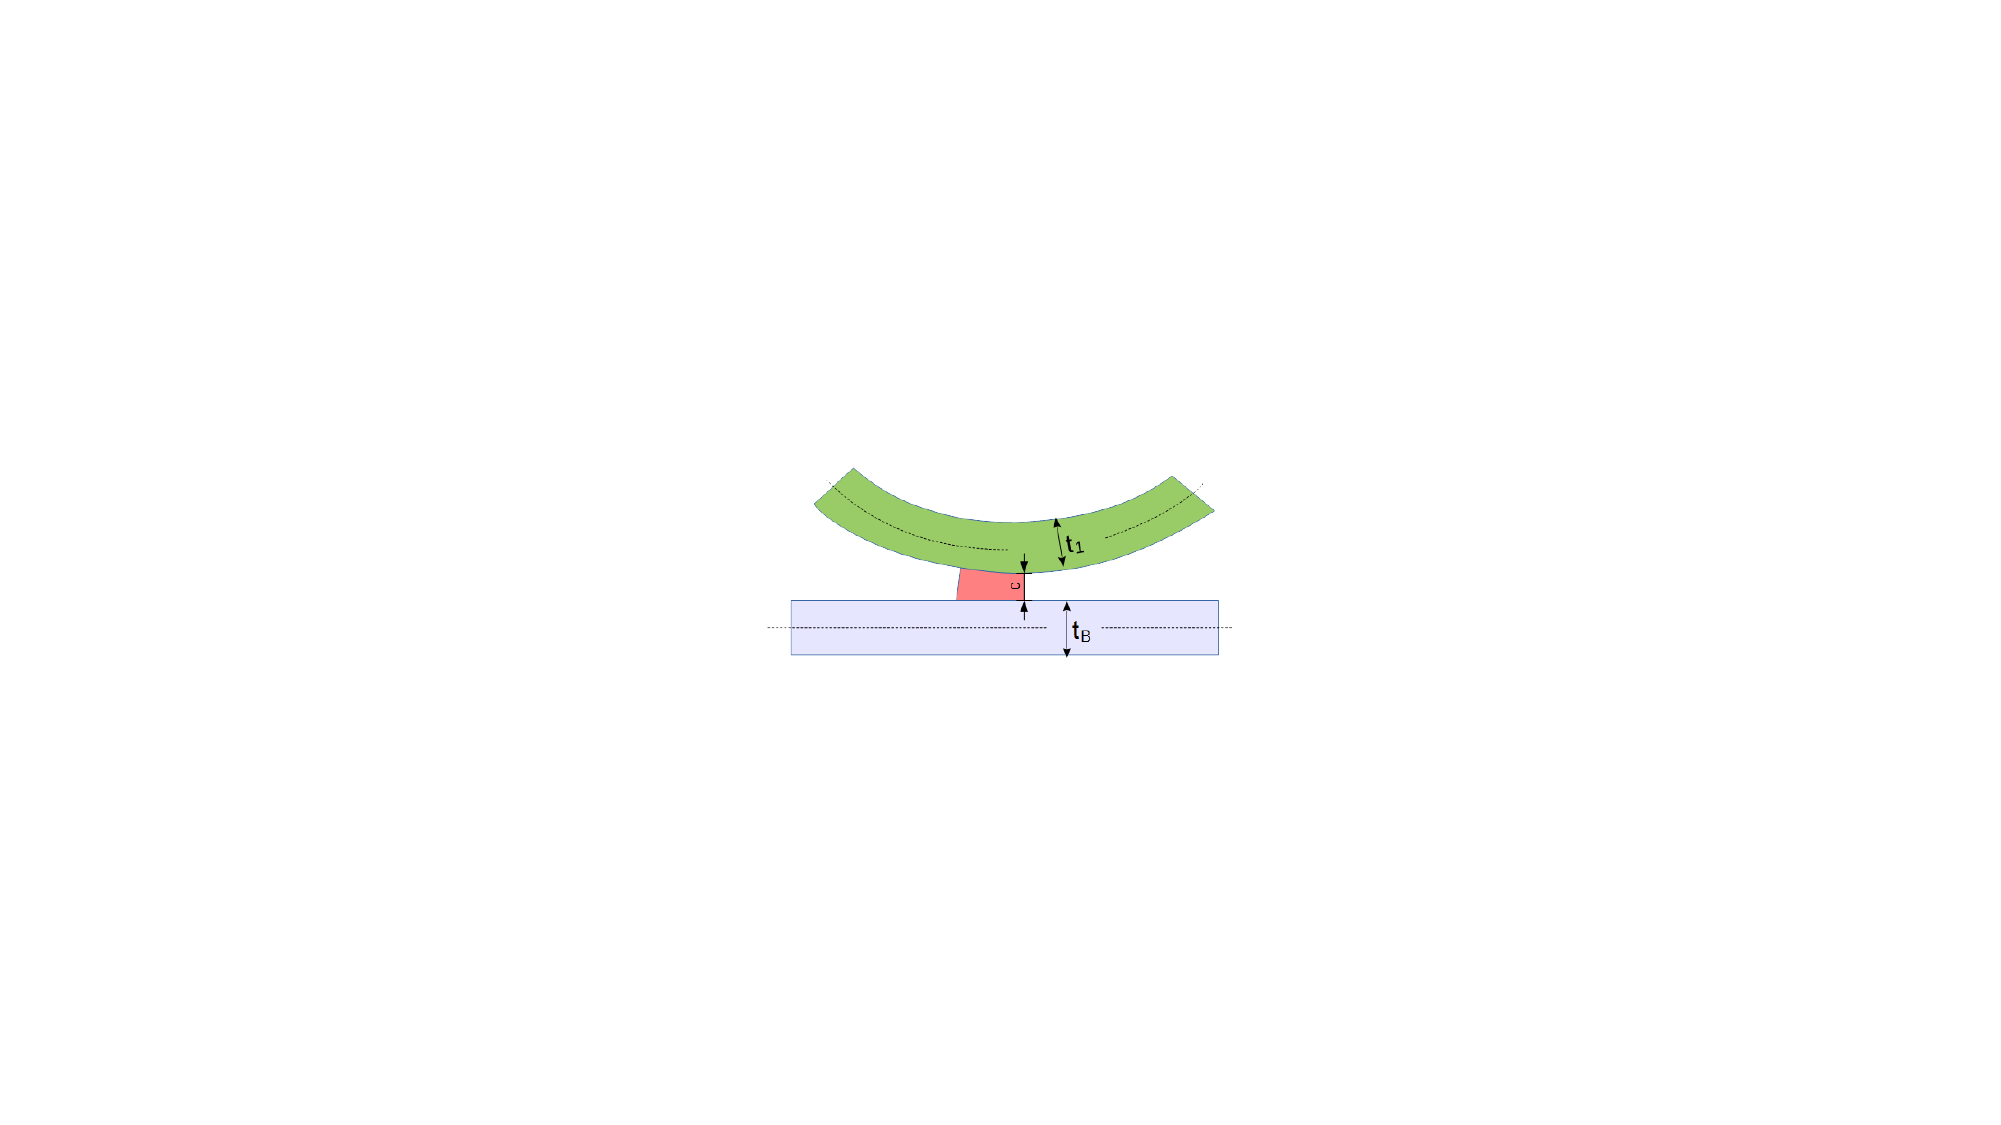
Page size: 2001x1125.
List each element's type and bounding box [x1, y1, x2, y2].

picture [767, 467, 1233, 658]
